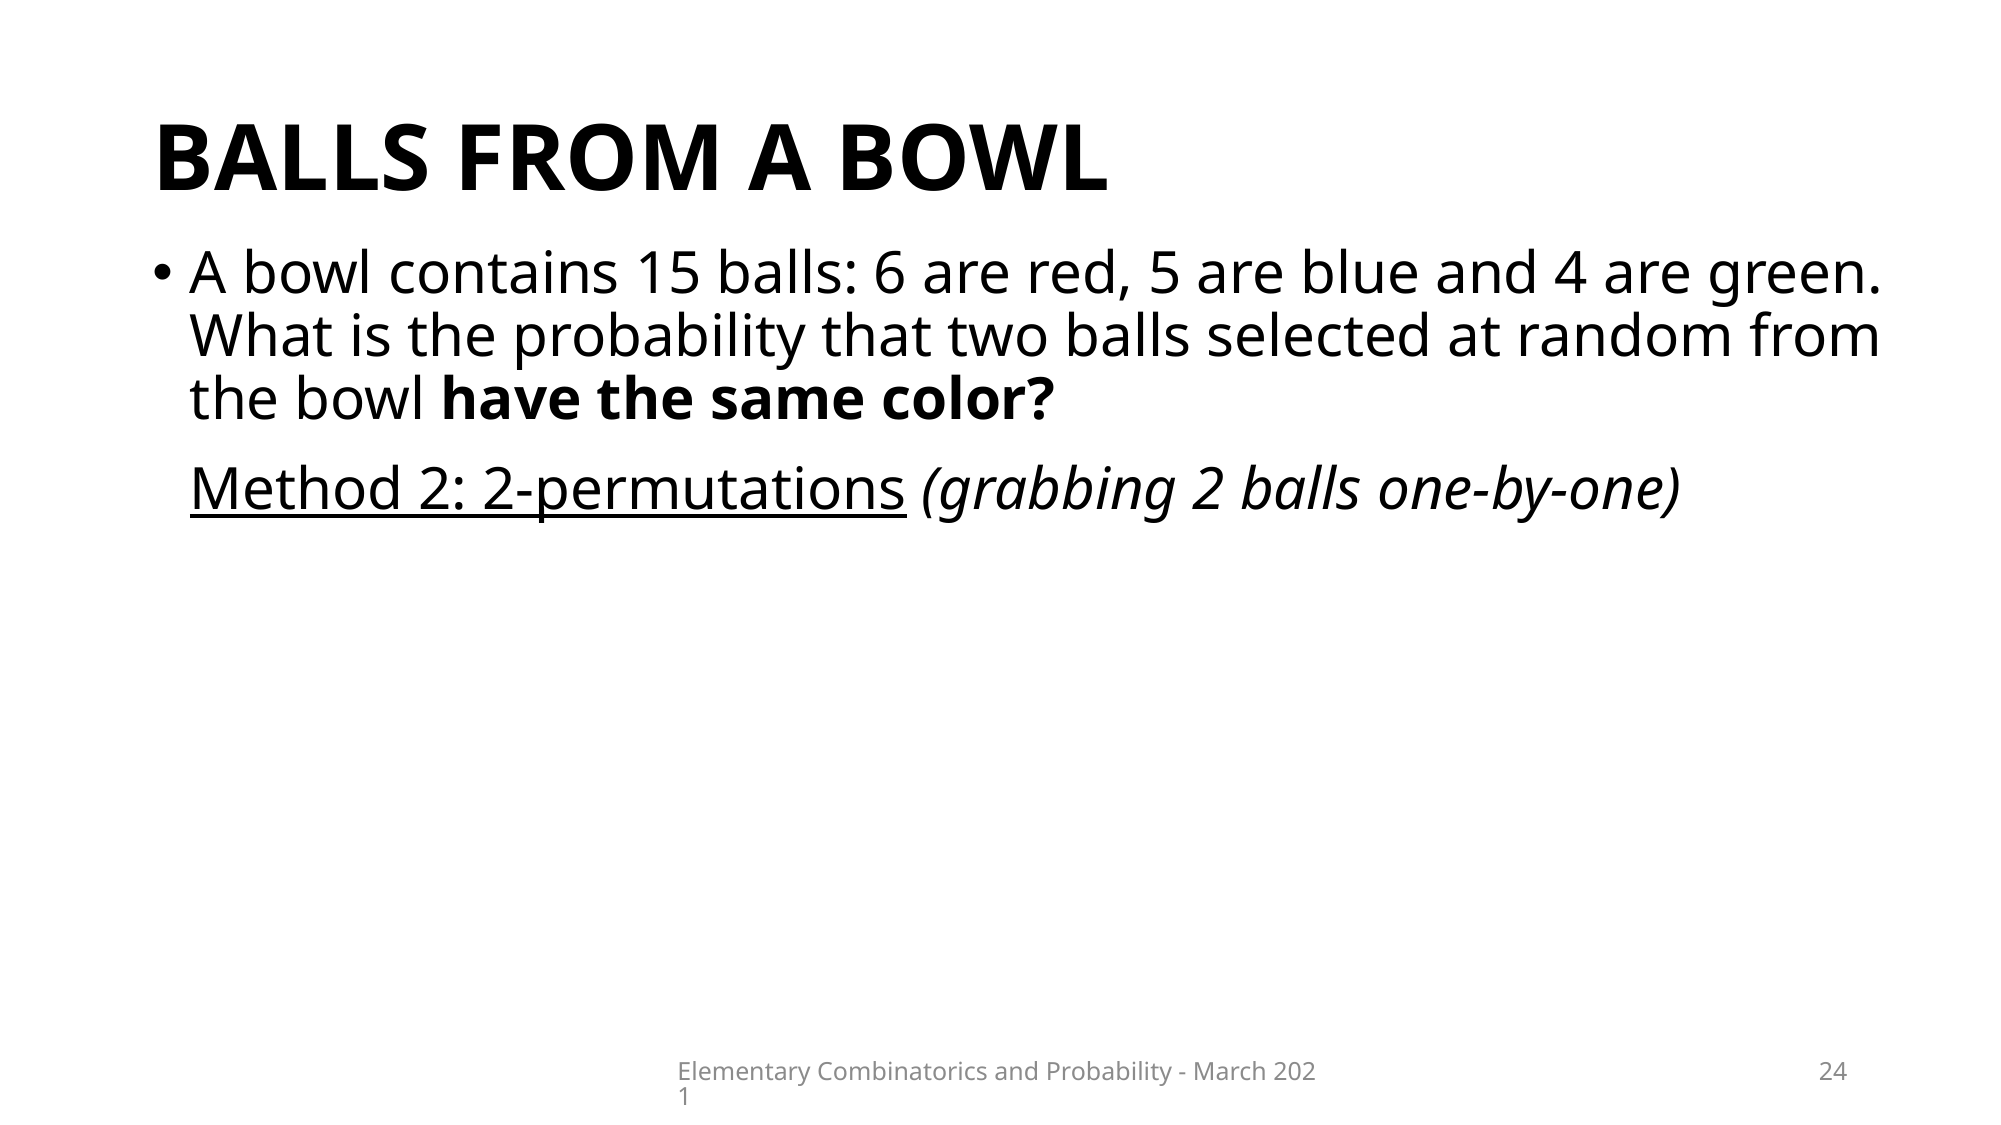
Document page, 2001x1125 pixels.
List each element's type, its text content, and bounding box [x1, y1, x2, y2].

slide_number 24 [1412, 1042, 1863, 1103]
footer Elementary Combinatorics and Probability - March 2021 [662, 1042, 1338, 1103]
title Balls from a bowl [137, 52, 1863, 270]
